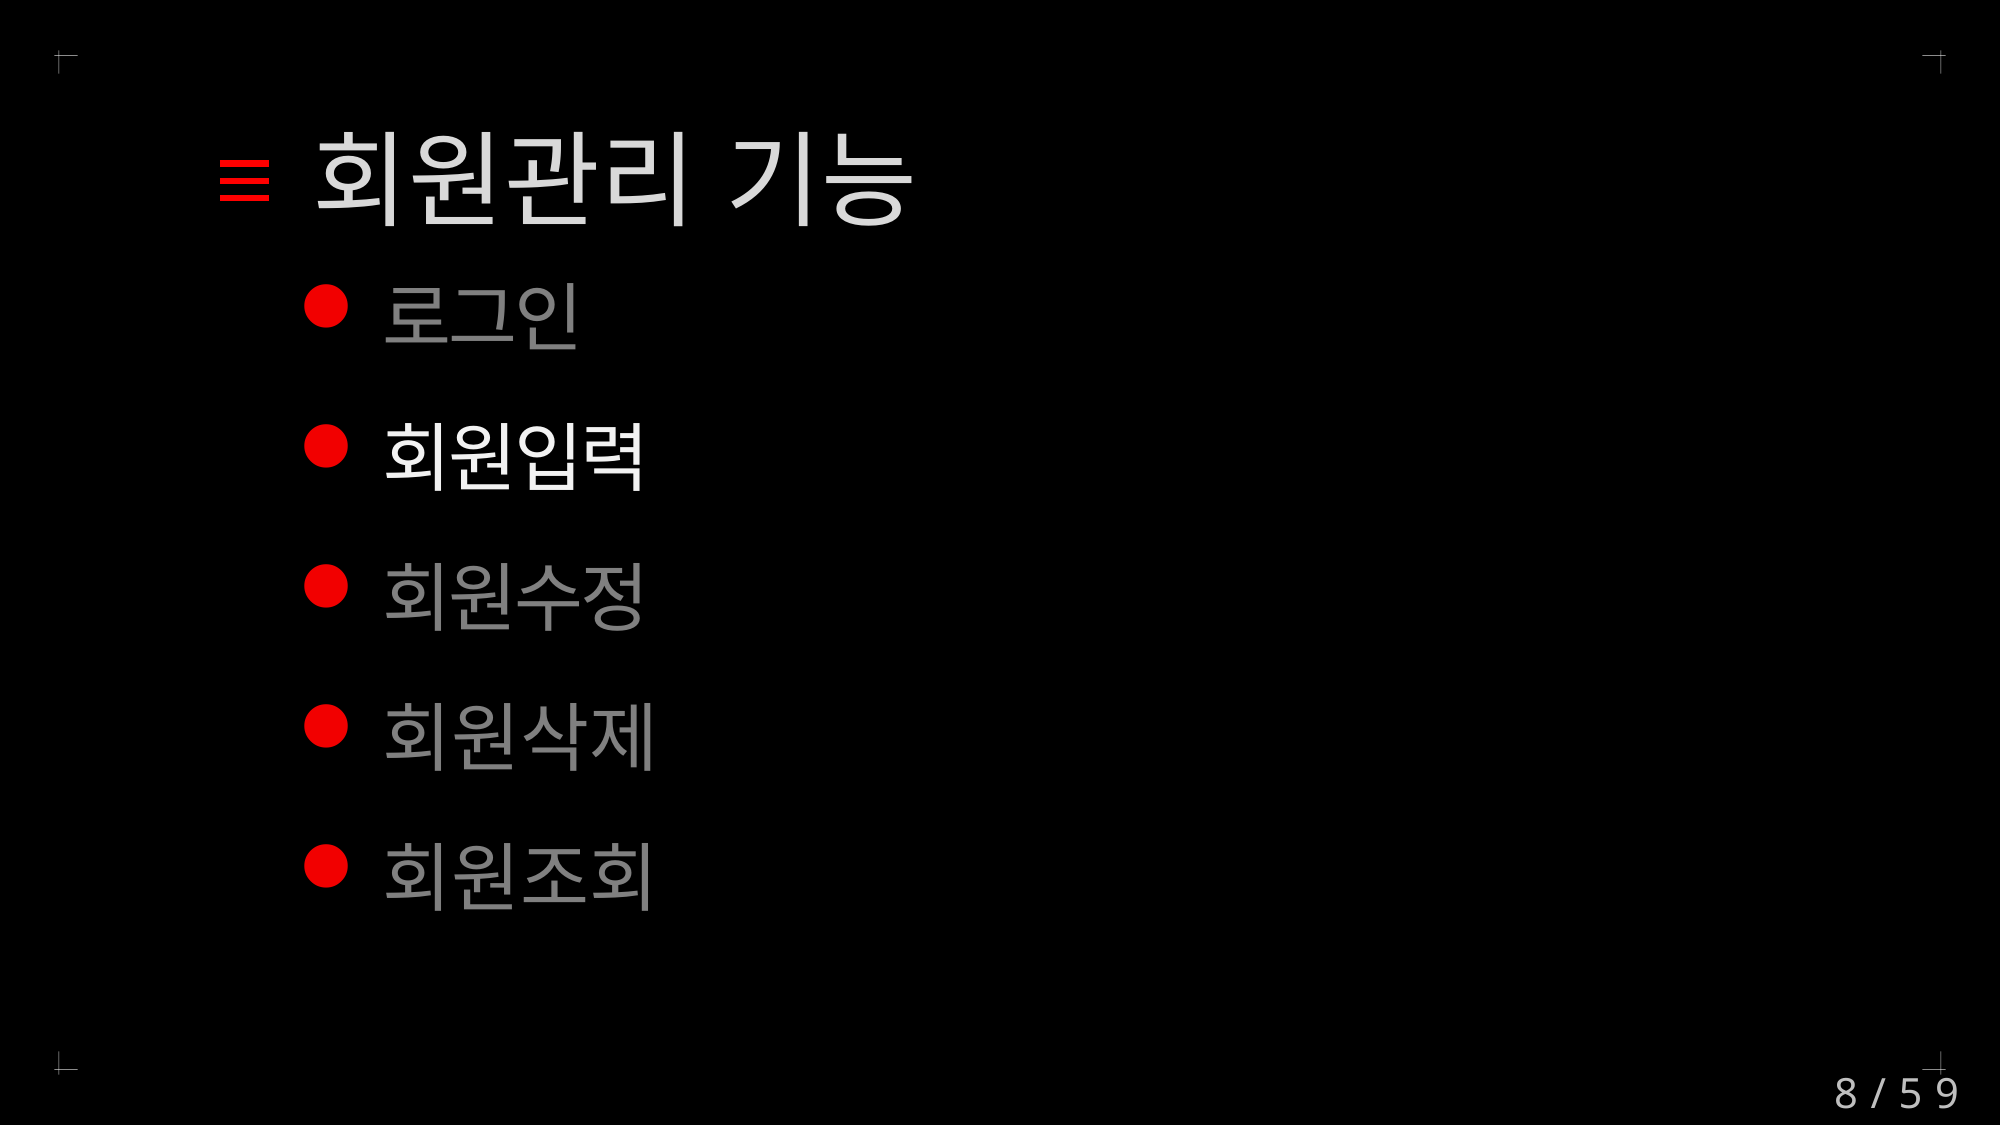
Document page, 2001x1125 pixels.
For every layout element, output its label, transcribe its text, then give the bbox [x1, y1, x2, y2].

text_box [1922, 50, 1946, 74]
text_box 로그인 회원입력 회원수정 회원삭제 회원조회 [283, 262, 2000, 978]
text_box 회원관리 기능 [298, 106, 934, 247]
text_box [1922, 1051, 1946, 1075]
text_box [54, 50, 78, 74]
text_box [54, 1051, 78, 1075]
text_box 8/59 [1793, 1059, 2000, 1125]
